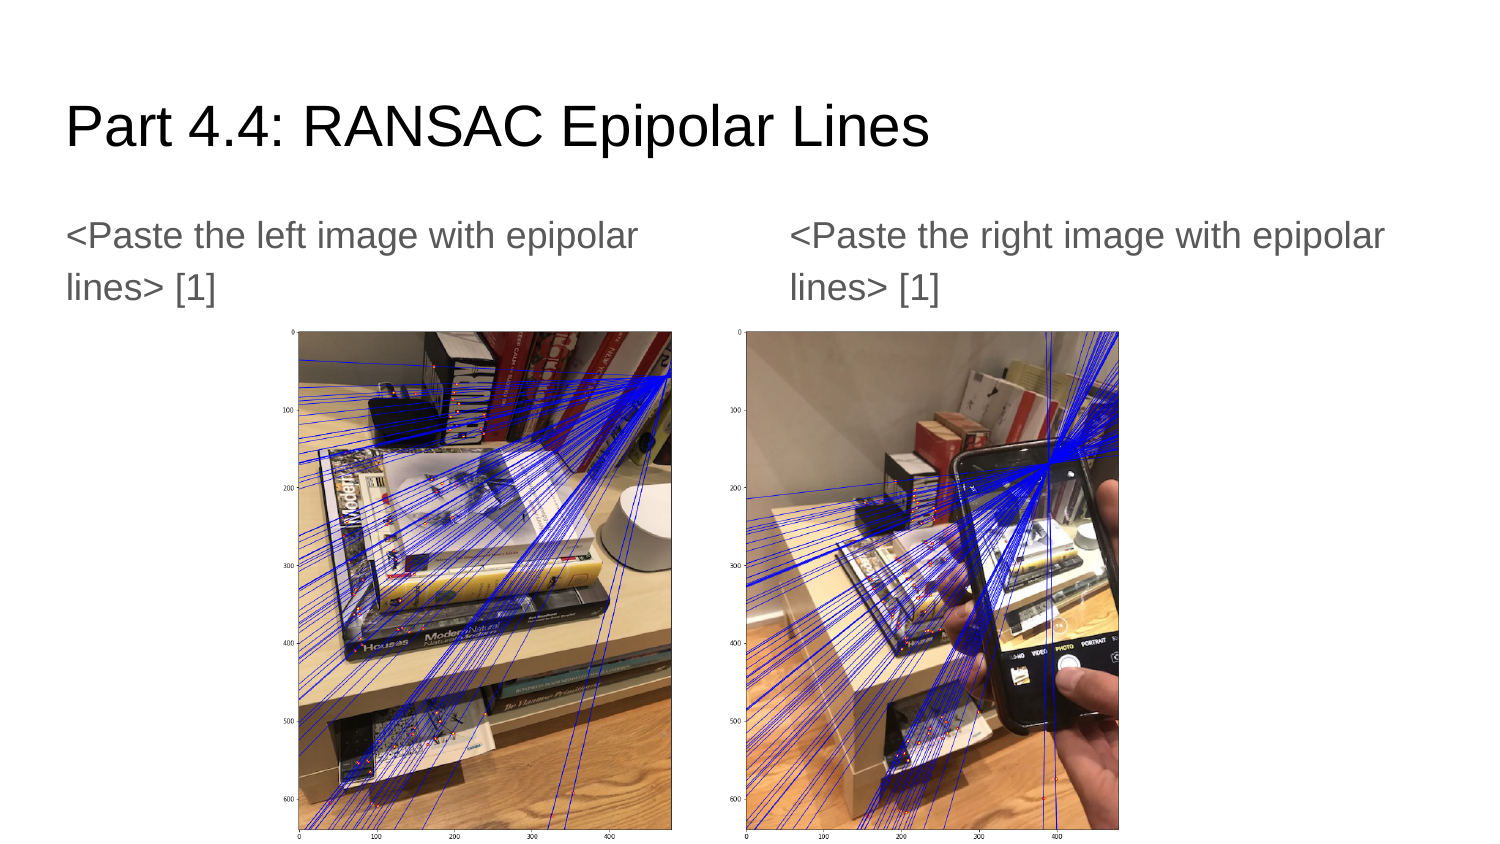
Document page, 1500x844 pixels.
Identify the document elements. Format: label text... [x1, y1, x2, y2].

text_box <Paste the right image with epipolar lines> [1] [774, 189, 1474, 750]
text_box <Paste the left image with epipolar lines> [1] [51, 189, 750, 750]
text_box Part 4.4: RANSAC Epipolar Lines [51, 72, 1449, 167]
picture [277, 325, 1123, 844]
